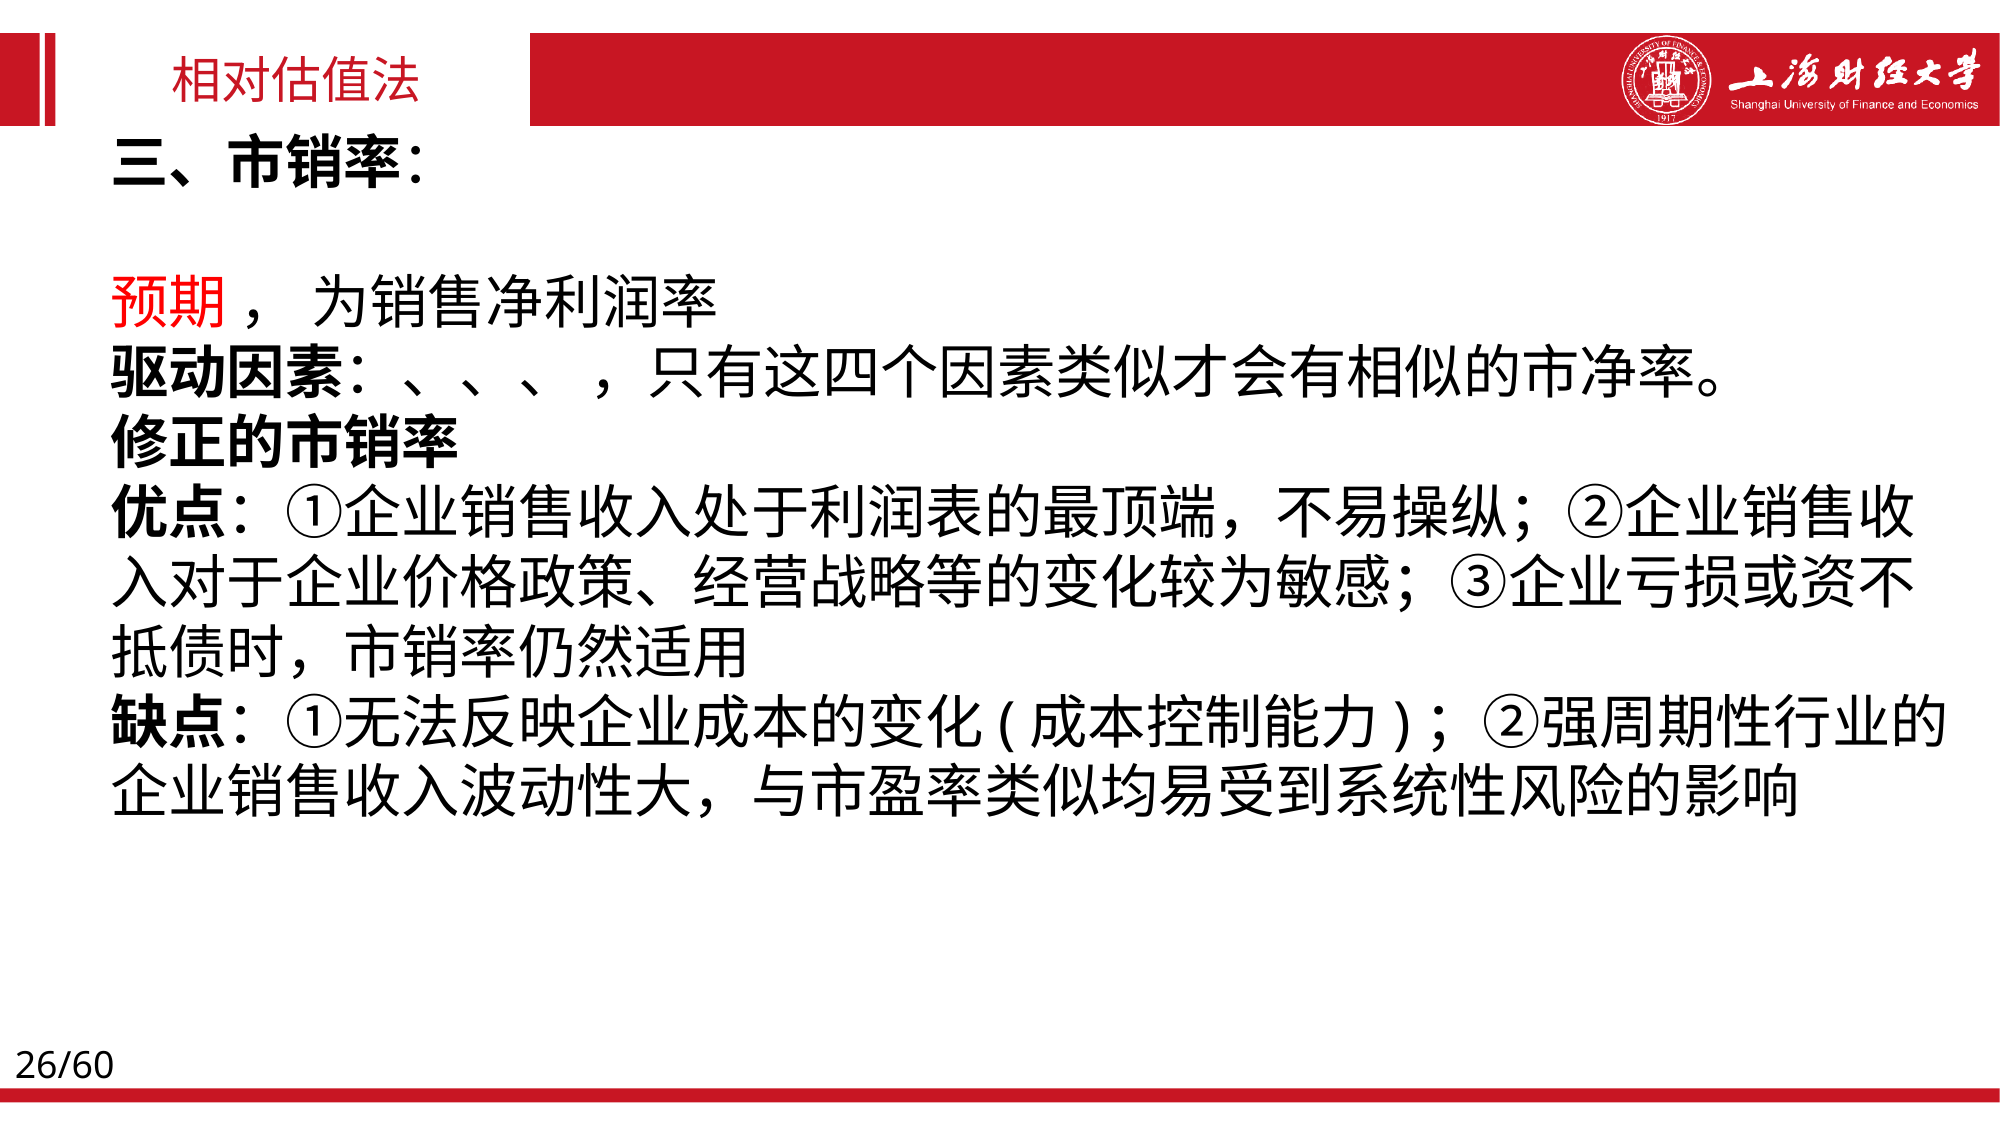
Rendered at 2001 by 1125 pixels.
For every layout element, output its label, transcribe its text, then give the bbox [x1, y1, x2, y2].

text_box 相对估值法 [157, 41, 437, 116]
picture [1595, 0, 2000, 172]
